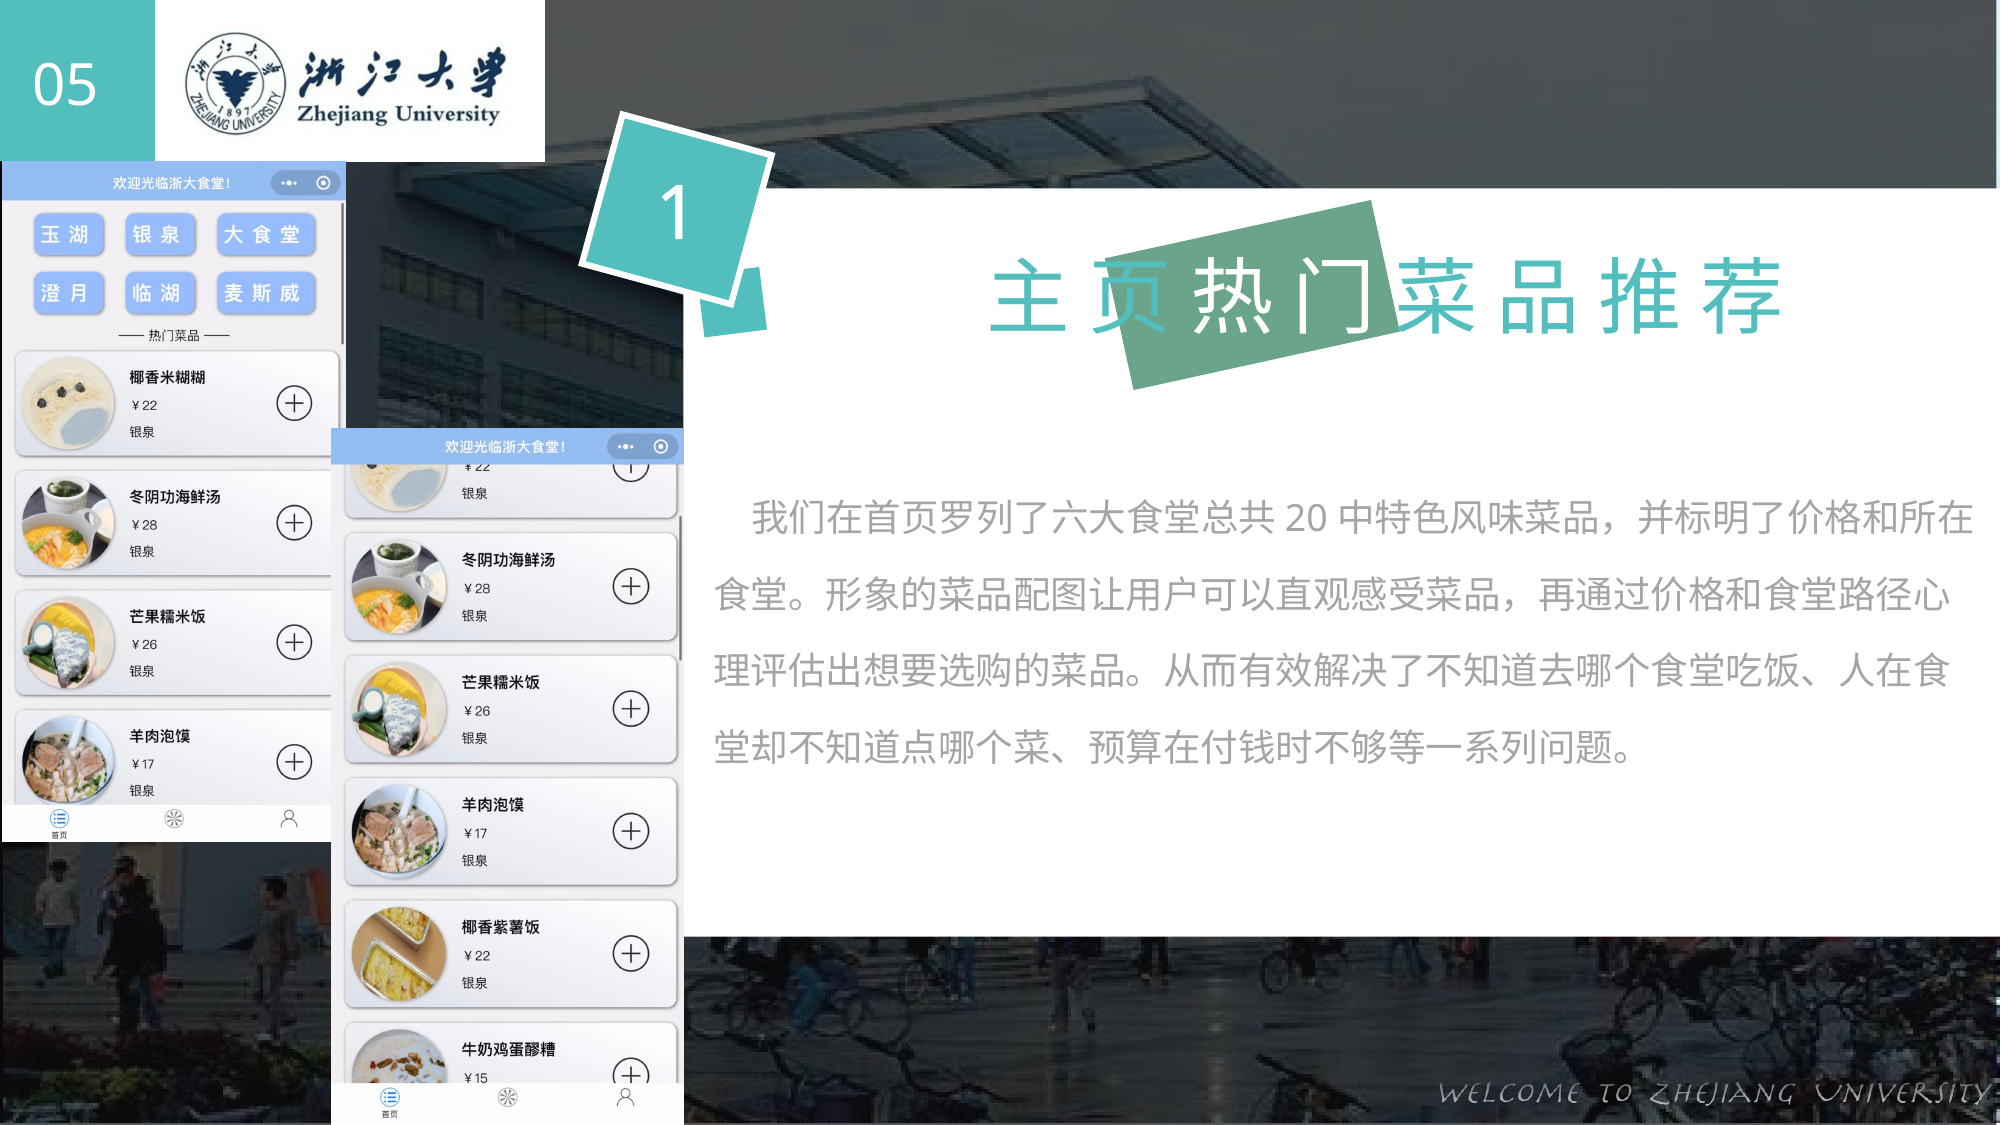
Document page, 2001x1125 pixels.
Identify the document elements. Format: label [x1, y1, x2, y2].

picture [0, 0, 2000, 1125]
text_box [0, 0, 155, 162]
text_box [599, 132, 764, 334]
text_box [891, 227, 1880, 363]
